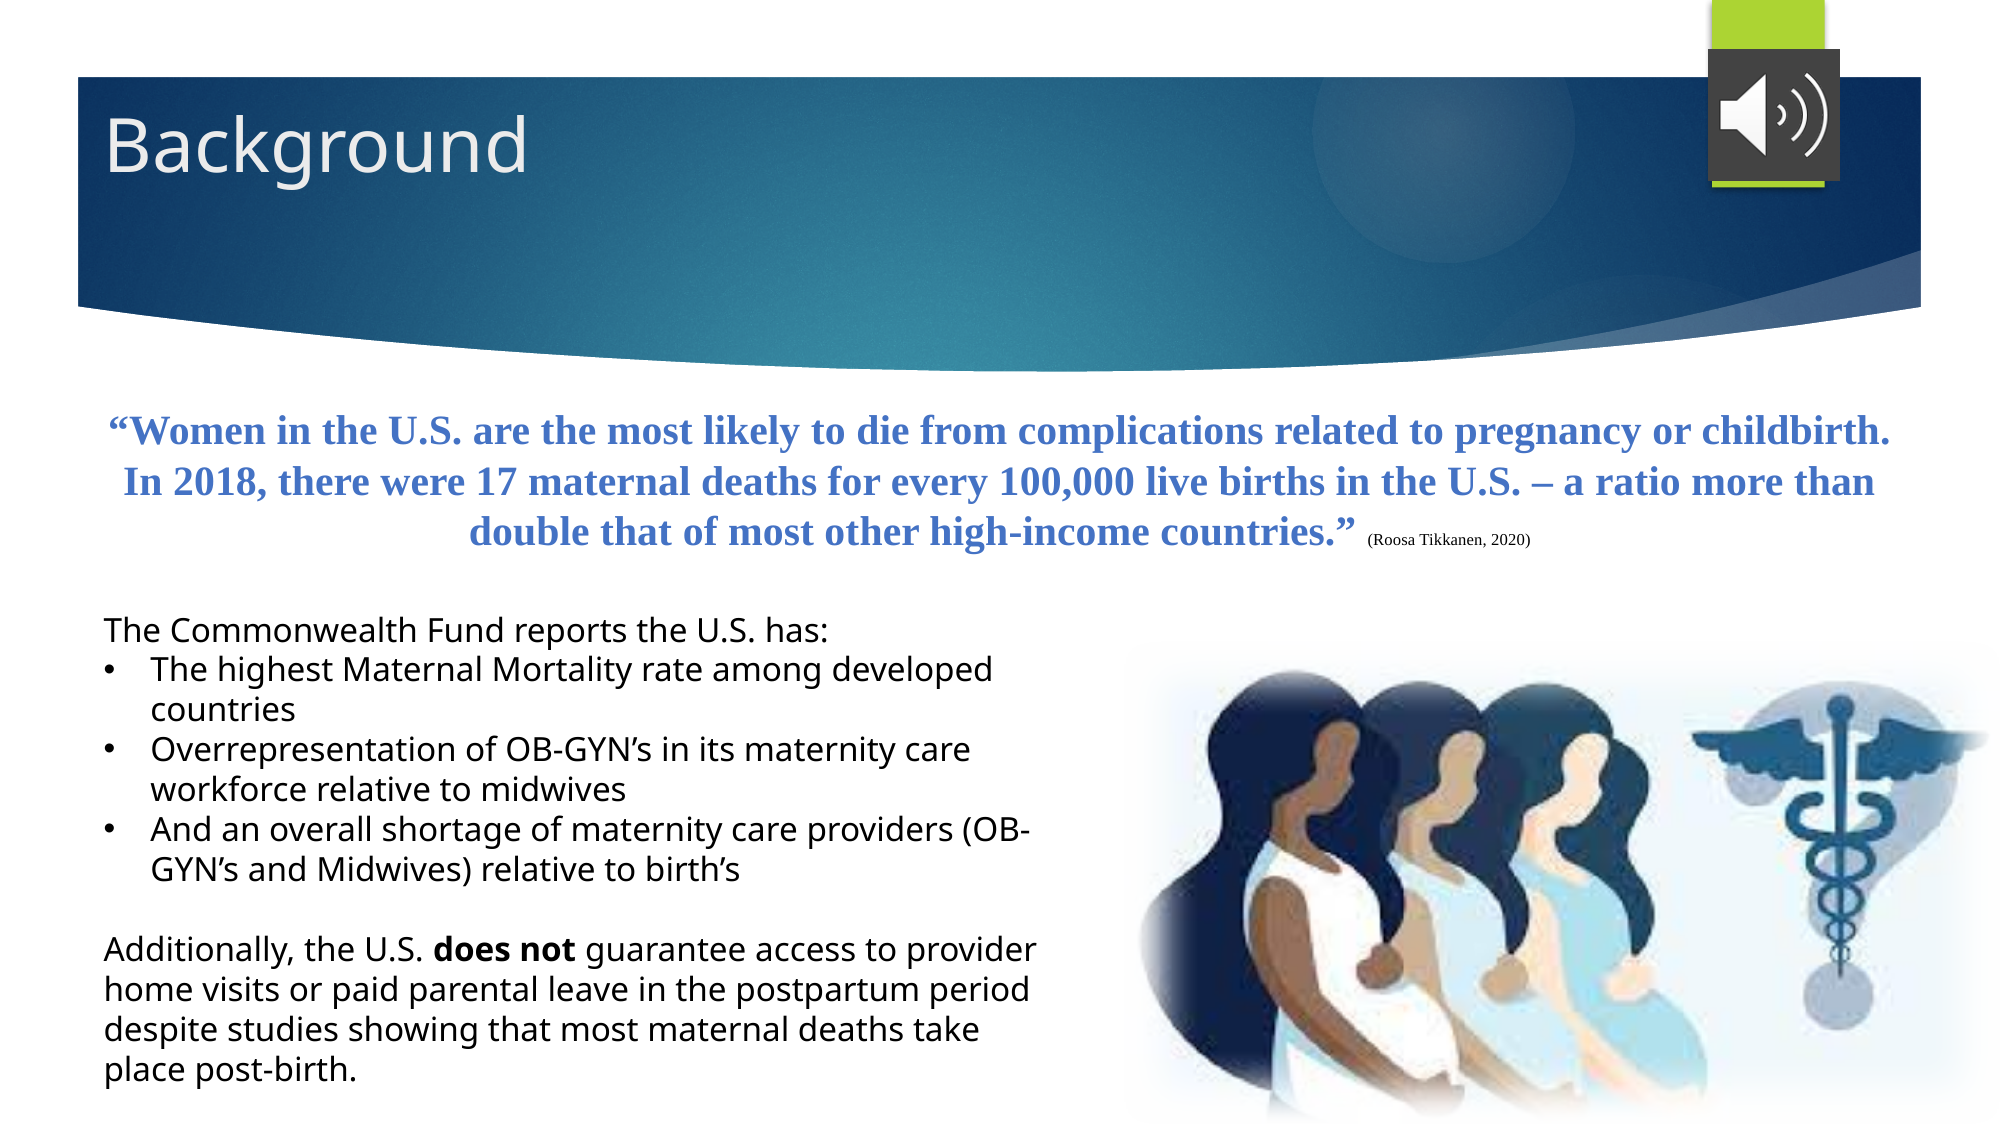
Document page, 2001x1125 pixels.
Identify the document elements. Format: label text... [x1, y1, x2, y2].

text_box The Commonwealth Fund reports the U.S. has: The highest Maternal Mortality rate among developed countries Overrepresentation of OB-GYN’s in its maternity care workforce relative to midwives And an overall shortage of maternity care providers (OB-GYN’s and Midwives) relative to birth’s Additionally, the U.S. does not guarantee access to provider home visits or paid parental leave in the postpartum period despite studies showing that most maternal deaths take place post-birth. [88, 601, 1062, 1096]
title Background [88, 84, 1526, 201]
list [1123, 639, 2000, 1125]
picture [1707, 48, 1841, 182]
text_box “Women in the U.S. are the most likely to die from complications related to pregnancy or childbirth. In 2018, there were 17 maternal deaths for every 100,000 live births in the U.S. – a ratio more than double that of most other high-income countries.” (Roosa Tikkanen, 2020) [67, 395, 1933, 561]
